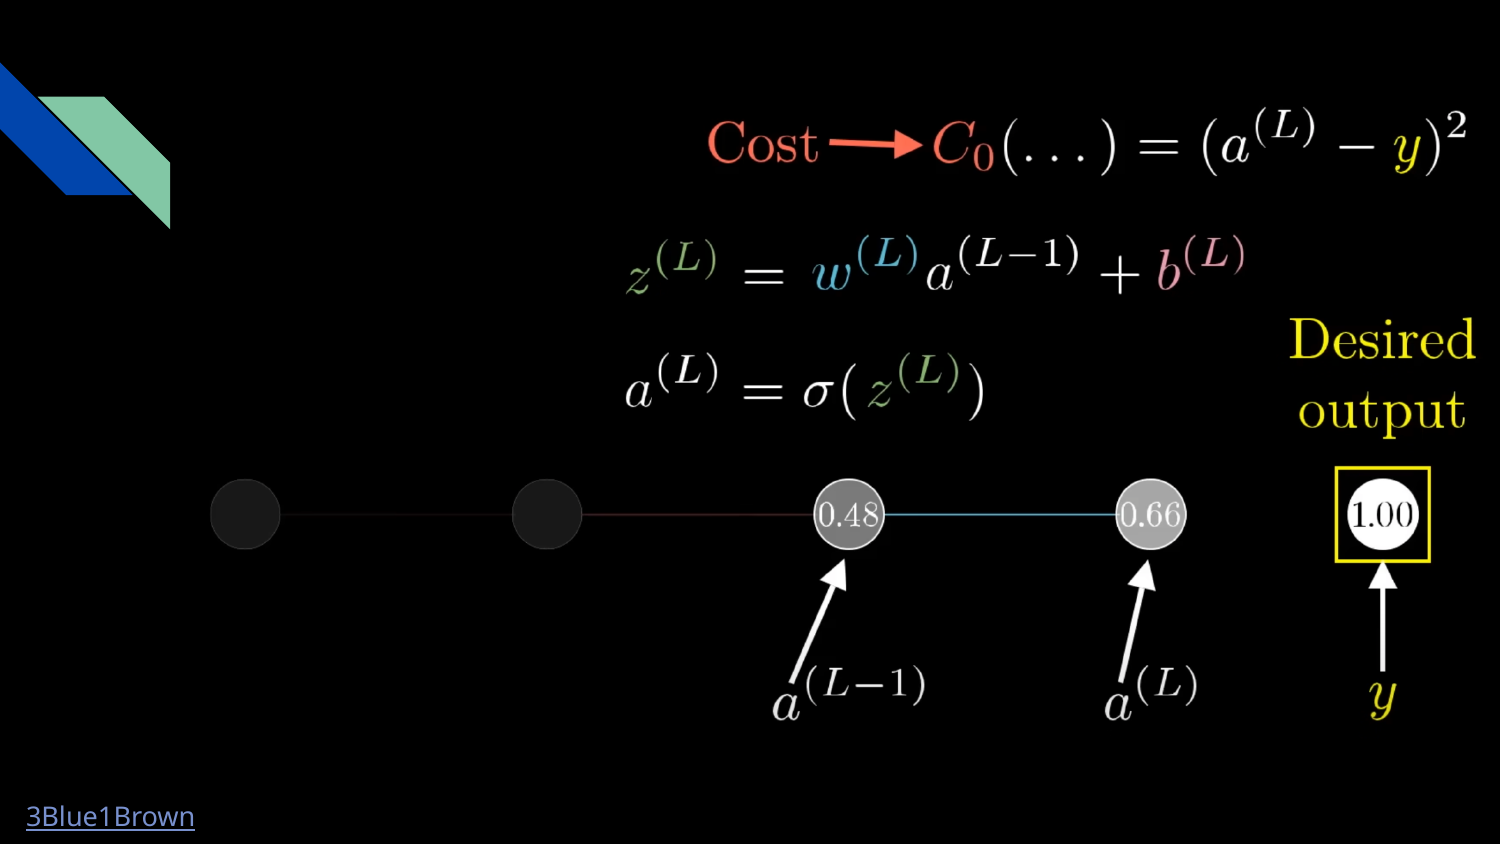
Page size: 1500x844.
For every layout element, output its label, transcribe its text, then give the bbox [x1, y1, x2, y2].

text_box 3Blue1Brown [11, 784, 258, 833]
picture [181, 91, 1489, 757]
